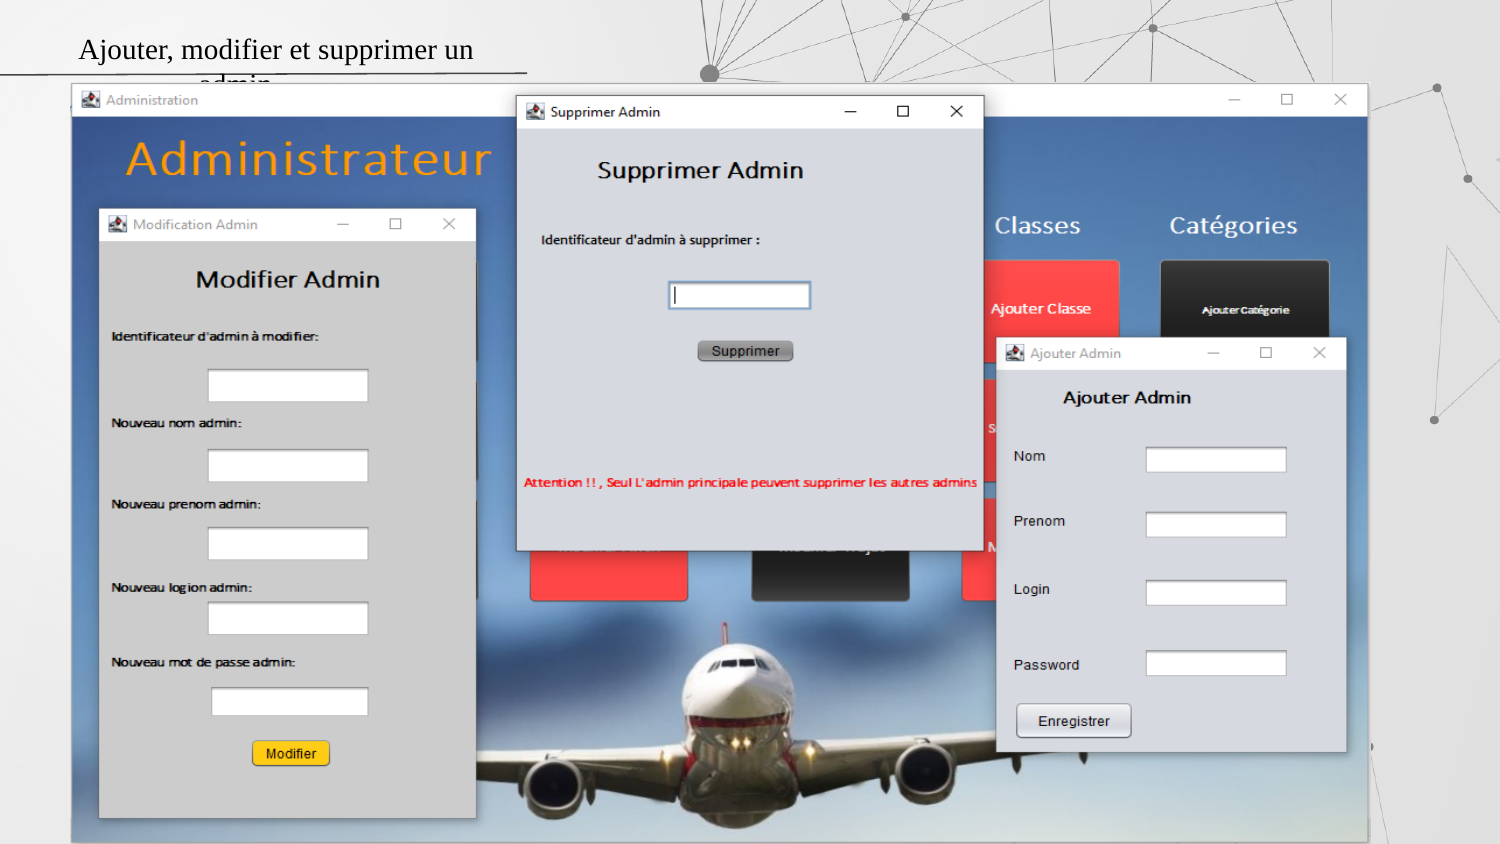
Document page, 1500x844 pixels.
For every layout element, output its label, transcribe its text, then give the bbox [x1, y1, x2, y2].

text_box Ajouter, modifier et supprimer un admin [0, 22, 497, 72]
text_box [0, 72, 528, 76]
picture [0, 0, 1500, 844]
